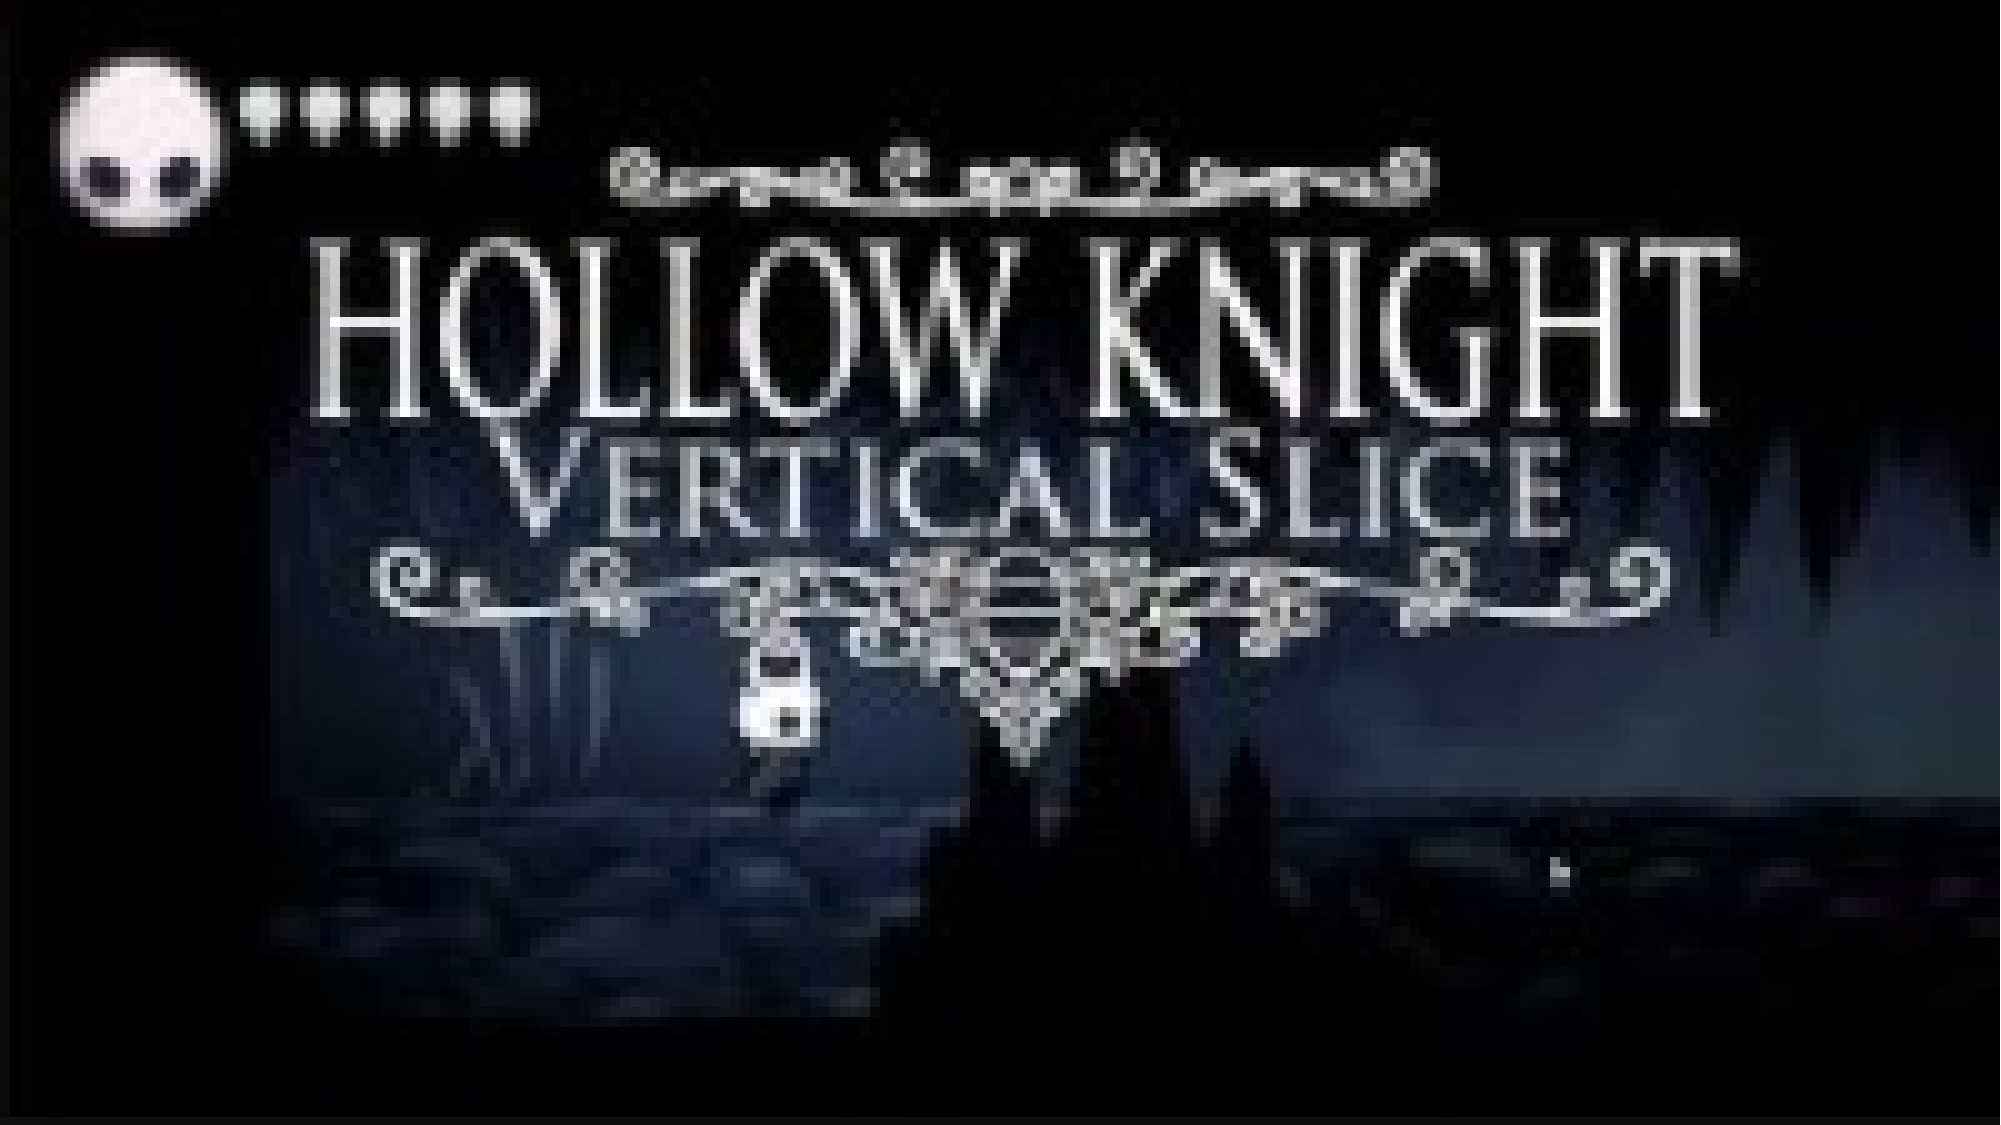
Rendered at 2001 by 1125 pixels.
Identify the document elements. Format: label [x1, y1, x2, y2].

list [0, 0, 2000, 1125]
